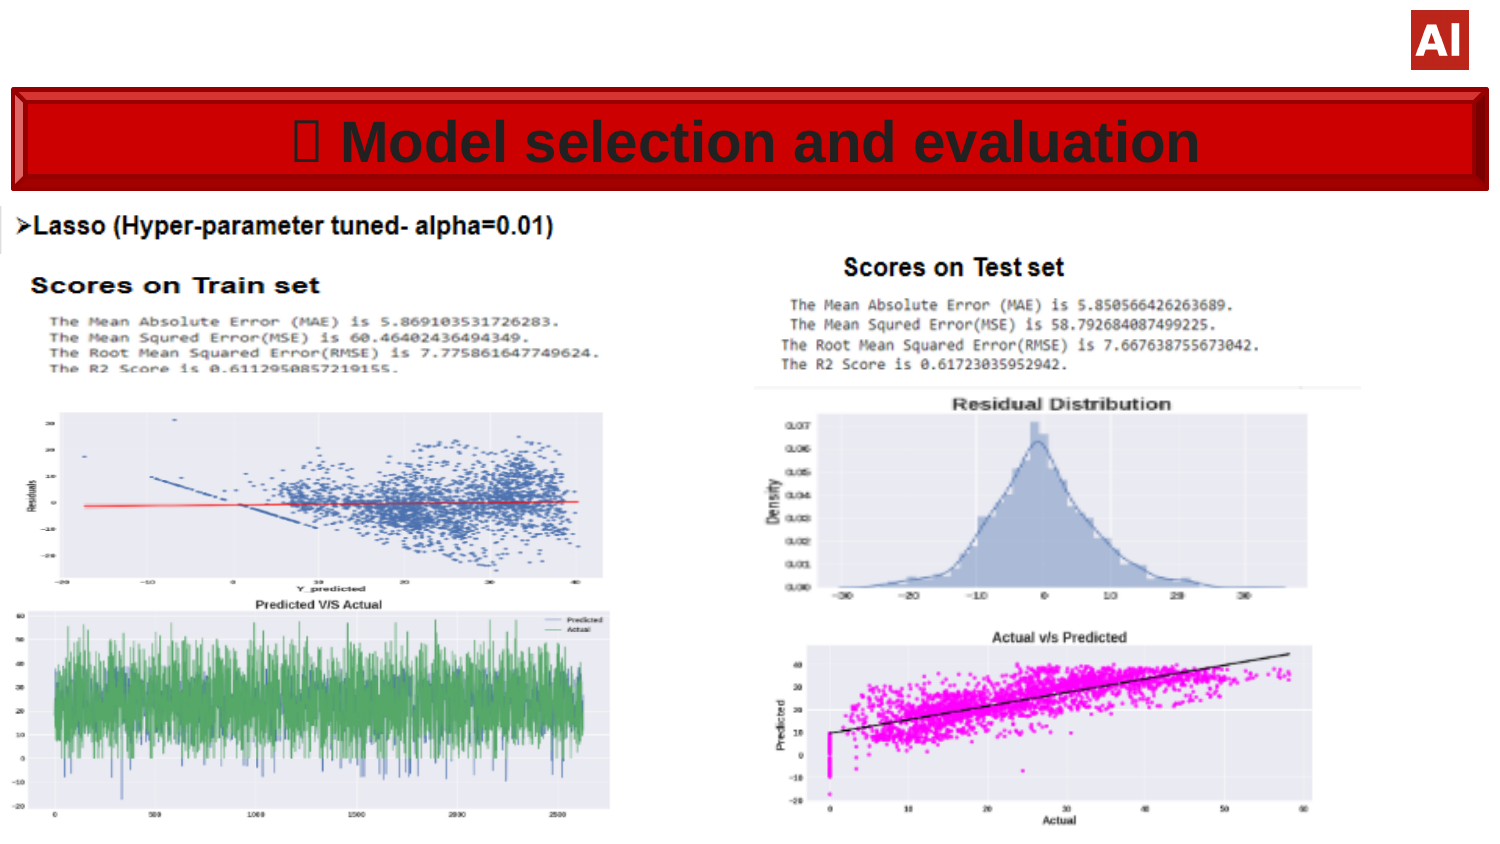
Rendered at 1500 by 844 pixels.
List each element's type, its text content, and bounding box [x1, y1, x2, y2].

picture [769, 629, 1316, 831]
picture [0, 206, 558, 254]
picture [12, 410, 628, 595]
picture [29, 276, 602, 378]
picture [754, 386, 1362, 619]
picture [0, 598, 632, 831]
picture [1411, 10, 1469, 70]
text_box  Model selection and evaluation [11, 87, 1489, 191]
picture [769, 248, 1269, 376]
